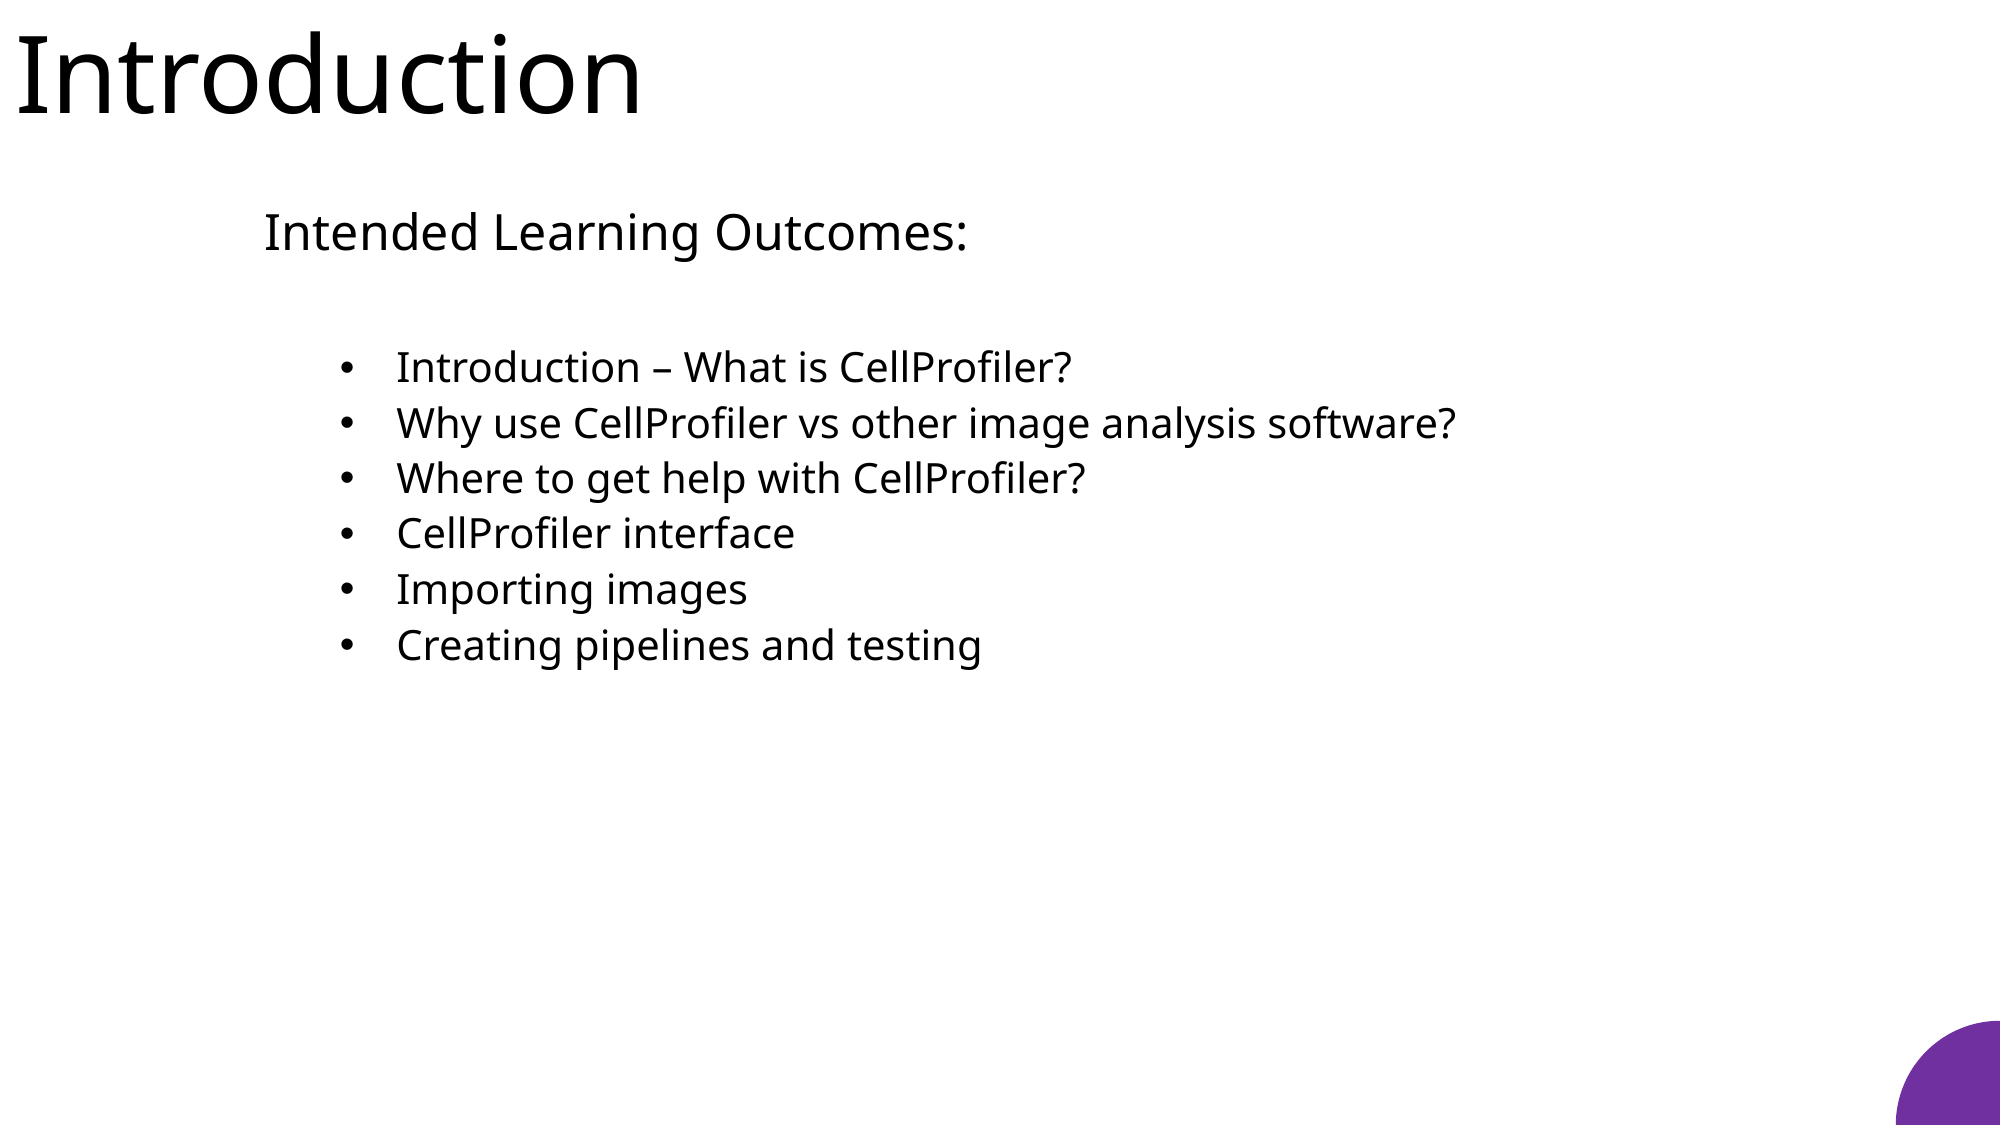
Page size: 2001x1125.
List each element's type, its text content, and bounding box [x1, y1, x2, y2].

title Introduction [0, 0, 669, 144]
subtitle Intended Learning Outcomes: Introduction – What is CellProfiler? Why use CellProfiler vs other image analysis software? Where to get help with CellProfiler? CellProfiler interface Importing images Creating pipelines and testing [249, 199, 1750, 1125]
text_box [1894, 1019, 2000, 1125]
